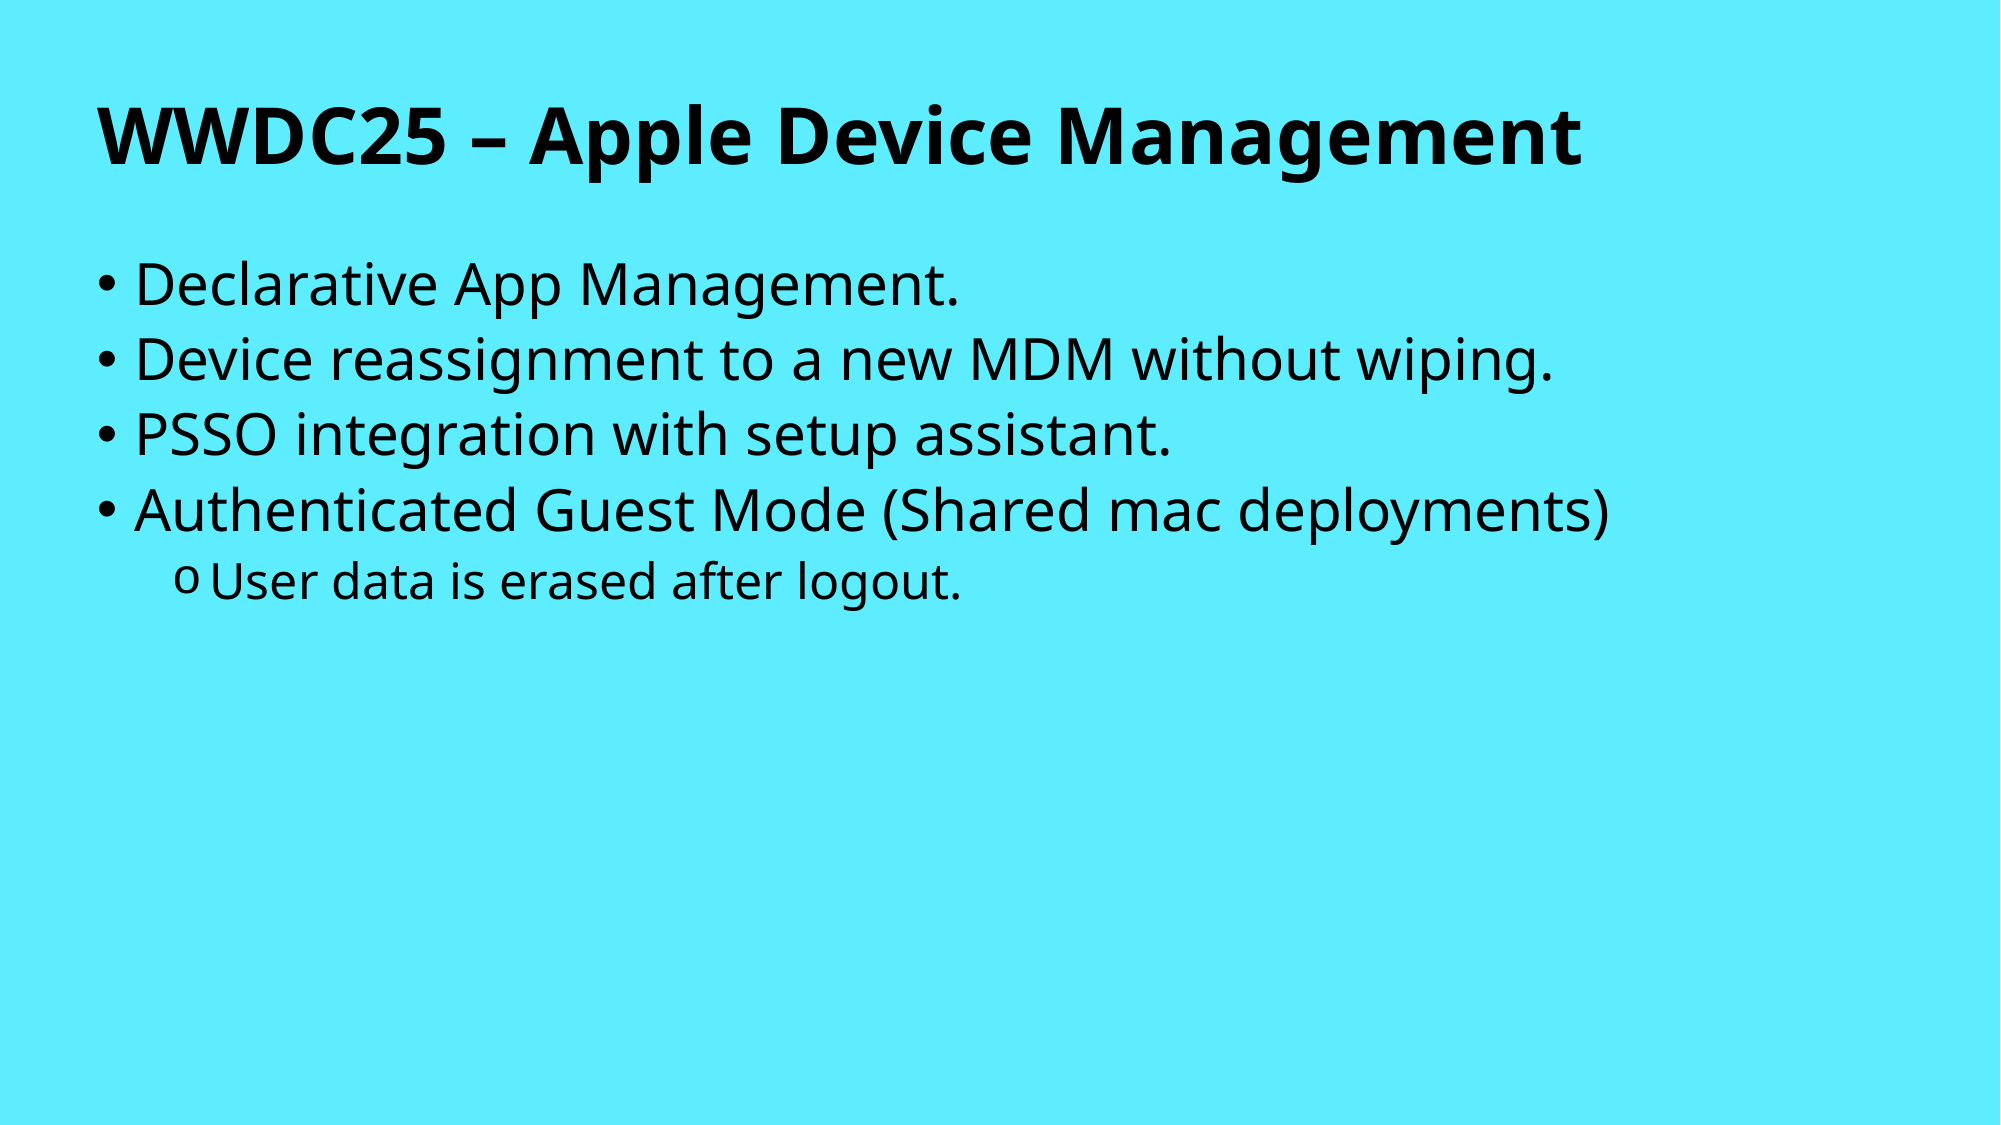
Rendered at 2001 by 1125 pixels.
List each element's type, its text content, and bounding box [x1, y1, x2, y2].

list Declarative App Management. Device reassignment to a new MDM without wiping. PSSO integration with setup assistant. Authenticated Guest Mode (Shared mac deployments) User data is erased after logout. [81, 247, 1807, 962]
title WWDC25 – Apple Device Management [82, 59, 1807, 247]
